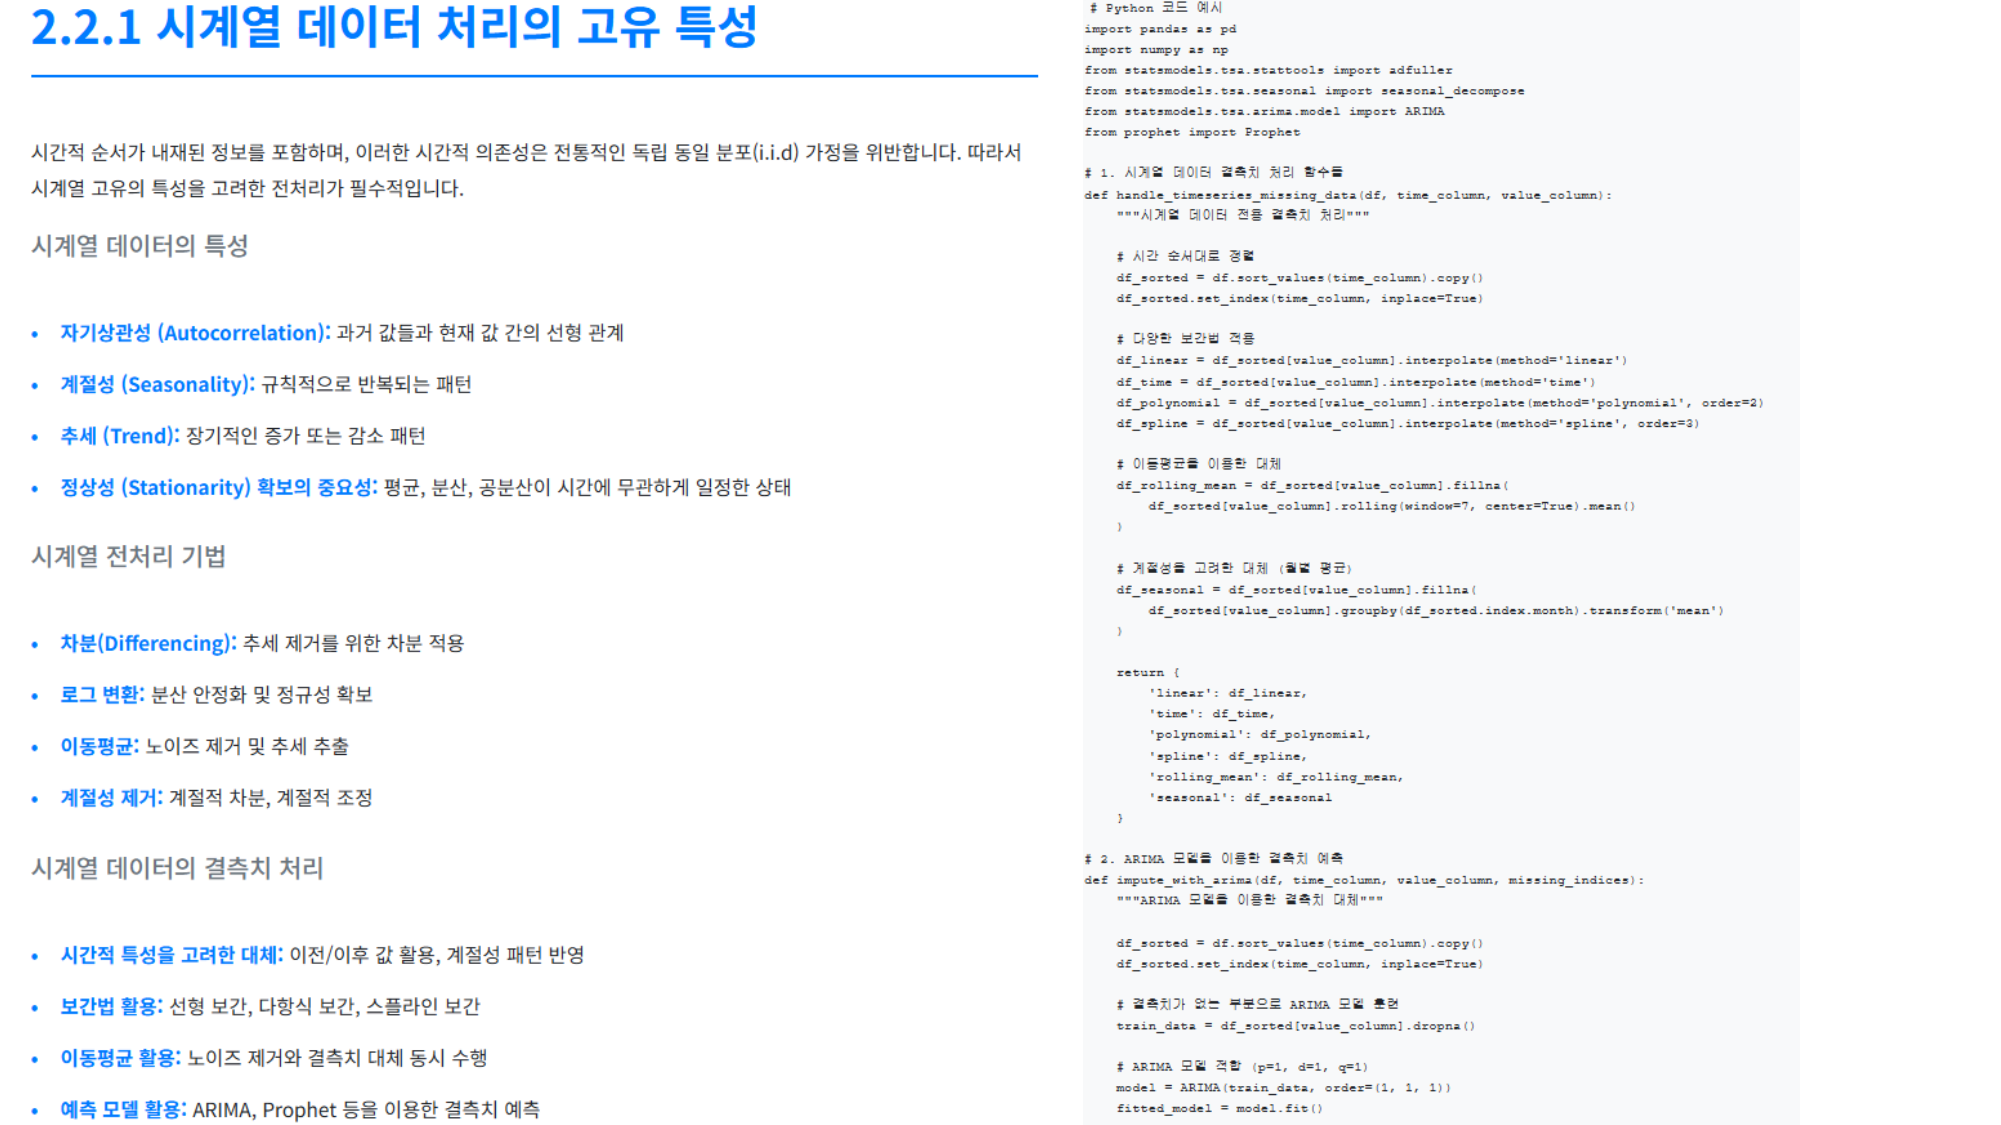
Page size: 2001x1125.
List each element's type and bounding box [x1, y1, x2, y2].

picture [1082, 0, 1800, 1125]
picture [16, 0, 1046, 1125]
